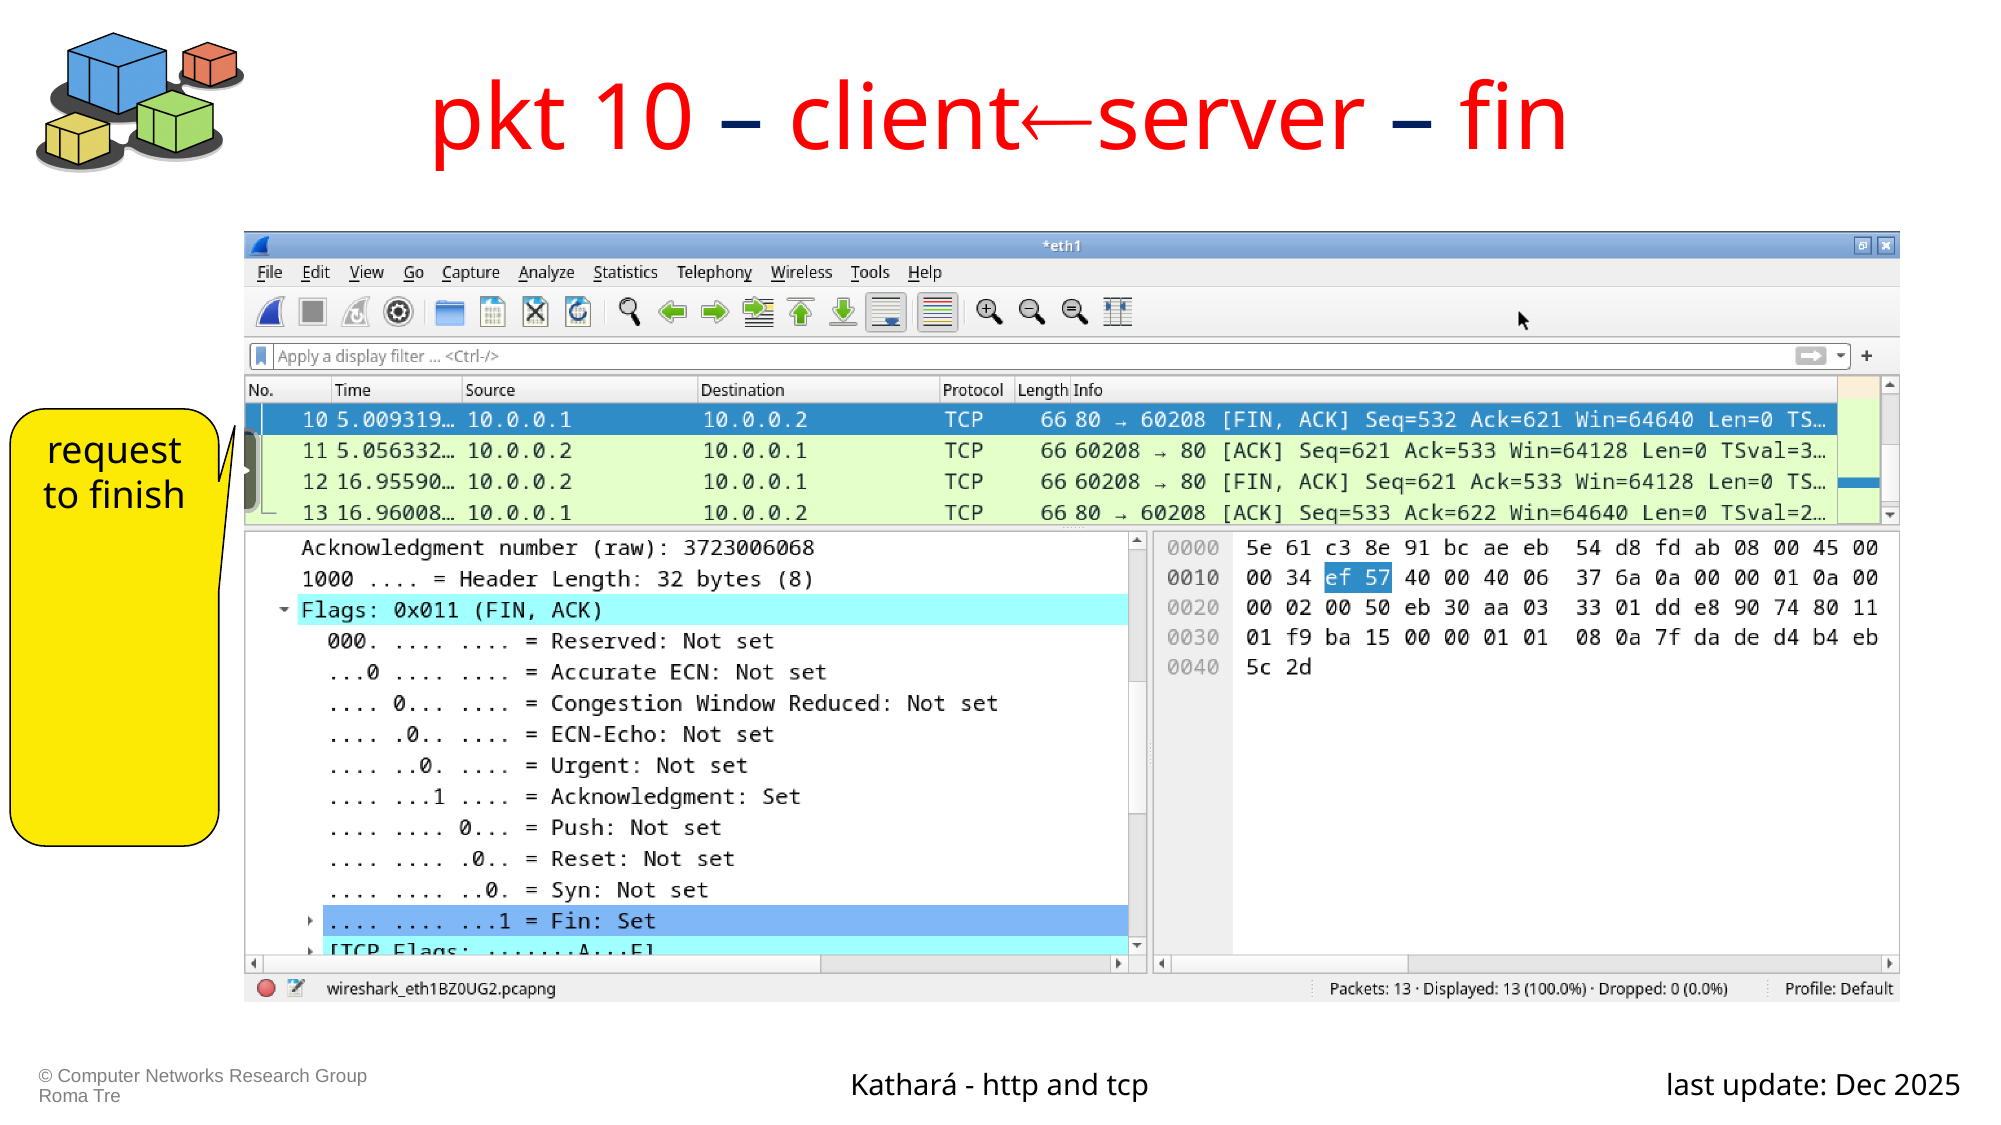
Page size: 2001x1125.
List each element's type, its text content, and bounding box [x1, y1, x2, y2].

picture [36, 32, 99, 173]
text_box request to finish [10, 408, 235, 847]
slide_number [1519, 1058, 1977, 1114]
footer Kathará - http and tcp [511, 1058, 1489, 1114]
title pkt 10 – clientserver – fin [99, 19, 1900, 207]
picture [243, 231, 1901, 1002]
